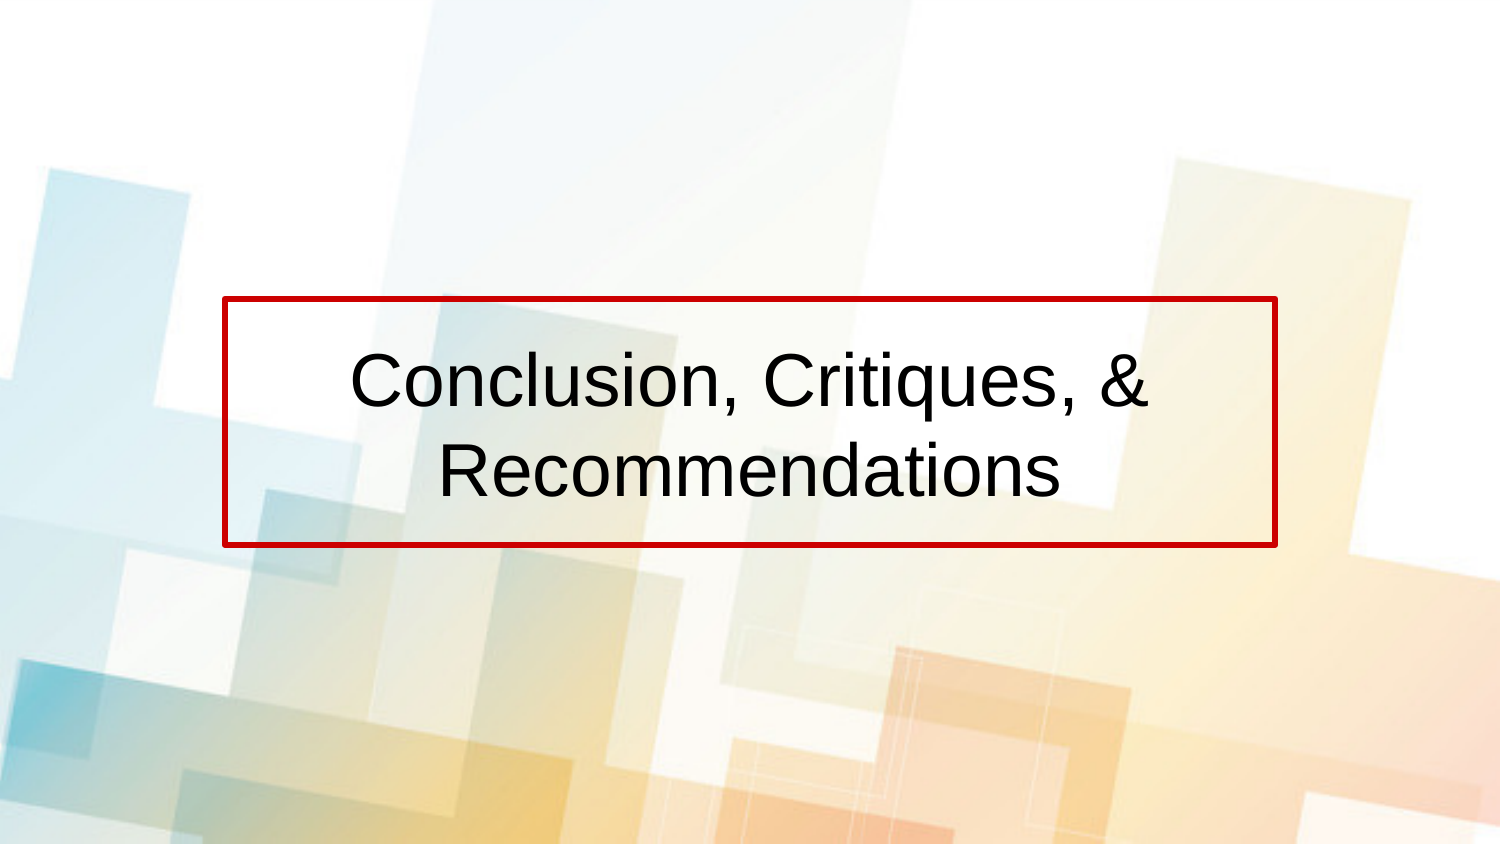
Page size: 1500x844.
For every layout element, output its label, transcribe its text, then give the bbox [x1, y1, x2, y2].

title Conclusion, Critiques, & Recommendations [224, 298, 1276, 545]
picture [0, 0, 1500, 844]
